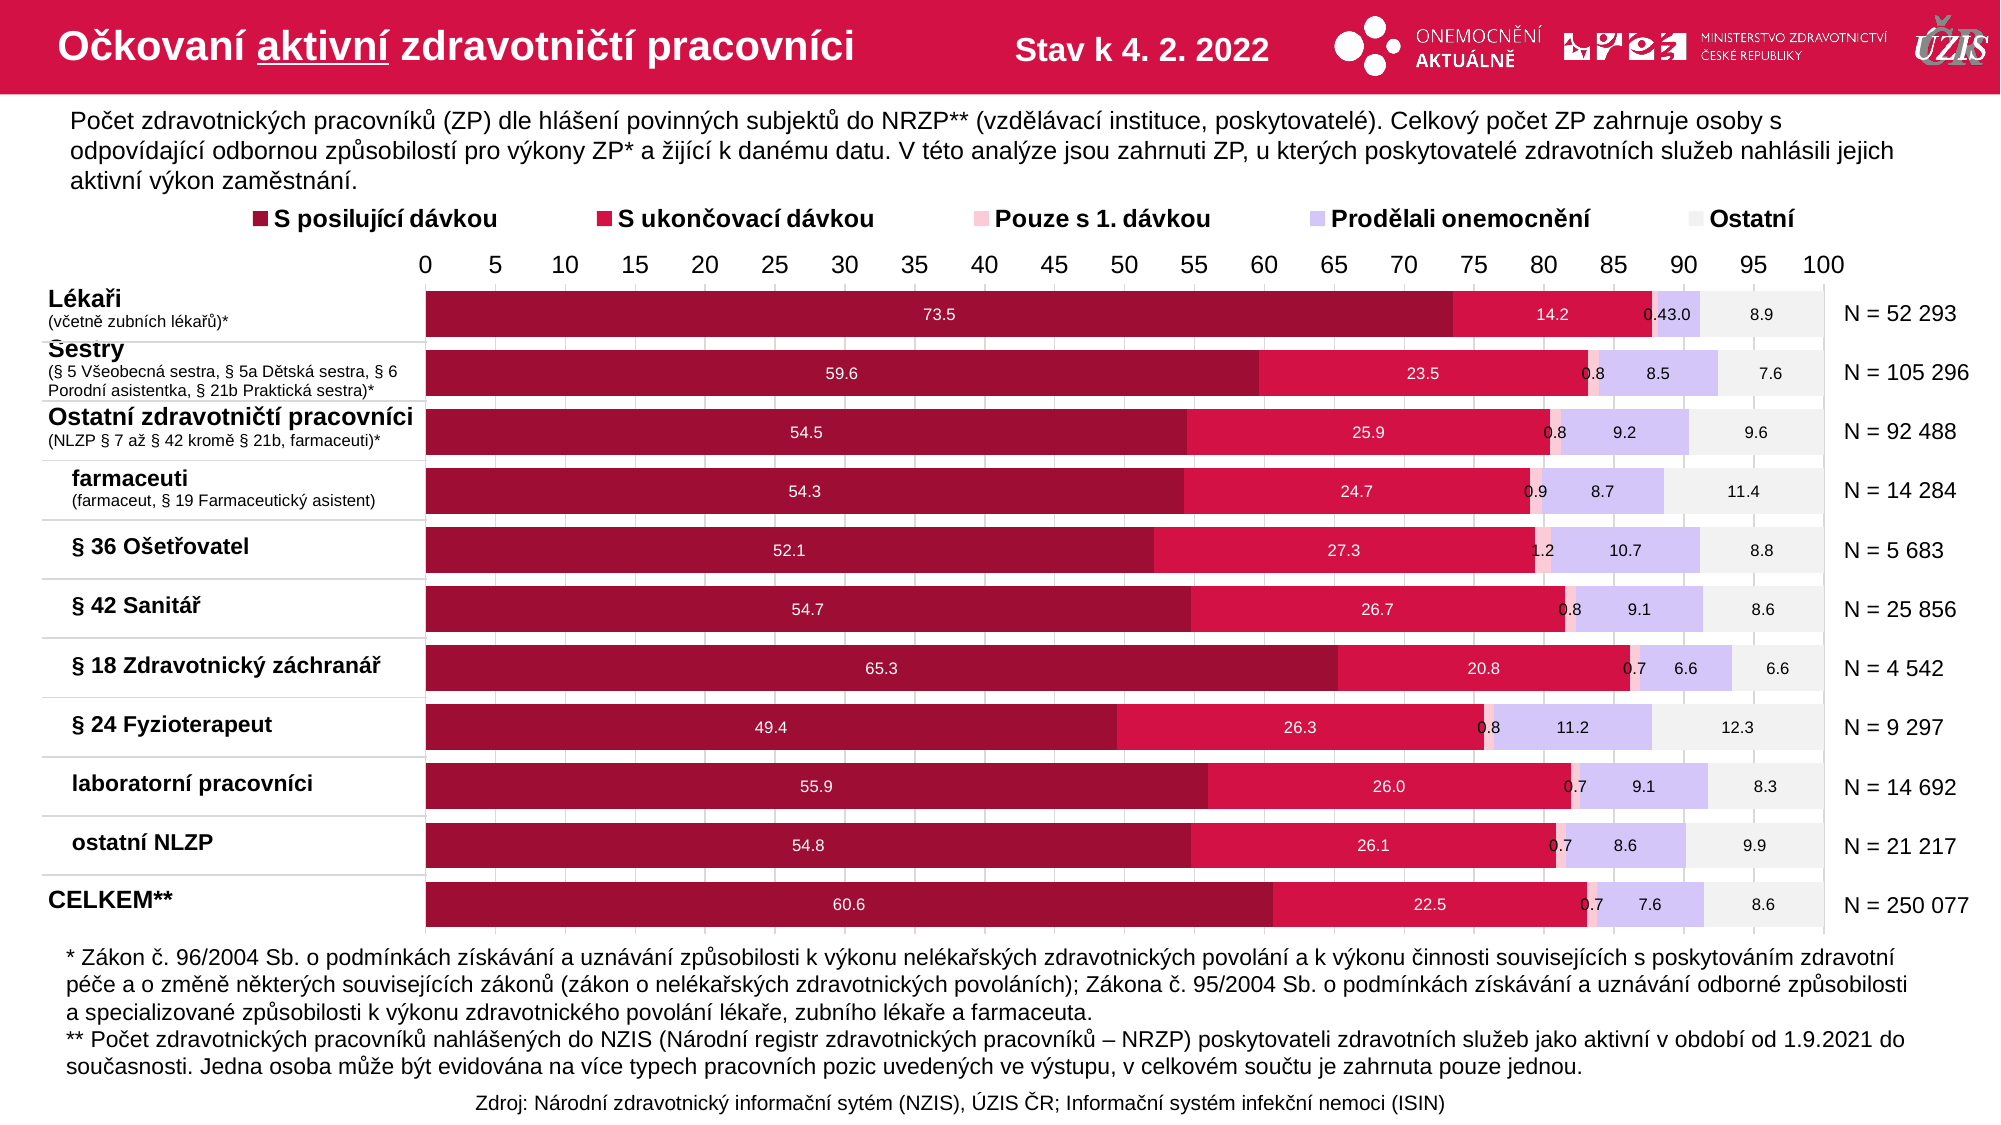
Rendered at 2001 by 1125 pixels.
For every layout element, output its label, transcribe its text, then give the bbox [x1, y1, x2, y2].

table_cell N = 105 296 [1894, 342, 1977, 401]
table_cell N = 4 542 [1894, 638, 1977, 697]
table_cell N = 250 077 [1894, 875, 1977, 934]
table_cell N = 92 488 [1894, 401, 1977, 461]
text_box Počet zdravotnických pracovníků (ZP) dle hlášení povinných subjektů do NRZP** (vzdělávací instituce, poskytovatelé). Celkový počet ZP zahrnuje osoby s odpovídající odbornou způsobilostí pro výkony ZP* a žijící k danému datu. V této analýze jsou zahrnuti ZP, u kterých poskytovatelé zdravotních služeb nahlásili jejich aktivní výkon zaměstnání. [55, 97, 1935, 202]
table_cell § 36 Ošetřovatel [42, 521, 139, 578]
table_cell Sestry (§ 5 Všeobecná sestra, § 5a Dětská sestra, § 6 Porodní asistentka, § 21b Praktická sestra)* [42, 343, 139, 400]
table_cell § 18 Zdravotnický záchranář [42, 639, 139, 697]
table_cell N = 14 284 [1894, 461, 1977, 520]
table_cell N = 21 217 [1894, 816, 1977, 875]
picture [1334, 16, 1542, 76]
picture [1915, 15, 1989, 66]
table_cell N = 9 297 [1894, 697, 1977, 757]
table_header Lékaři (včetně zubních lékařů)* [42, 283, 139, 341]
table_cell N = 14 692 [1894, 757, 1977, 816]
table_header N = 52 293 [1894, 283, 1977, 342]
table_cell N = 5 683 [1894, 520, 1977, 579]
table_cell N = 25 856 [1894, 579, 1977, 638]
table_cell laboratorní pracovníci [42, 758, 139, 815]
text_box Zdroj: Národní zdravotnický informační sytém (NZIS), ÚZIS ČR; Informační systém infekční nemoci (ISIN) [284, 1081, 1643, 1122]
chart [139, 160, 1894, 969]
text_box * Zákon č. 96/2004 Sb. o podmínkách získávání a uznávání způsobilosti k výkonu nelékařských zdravotnických povolání a k výkonu činnosti souvisejících s poskytováním zdravotní péče a o změně některých souvisejících zákonů (zákon o nelékařských zdravotnických povoláních); Zákona č. 95/2004 Sb. o podmínkách získávání a uznávání odborné způsobilosti a specializované způsobilosti k výkonu zdravotnického povolání lékaře, zubního lékaře a farmaceuta. ** Počet zdravotnických pracovníků nahlášených do NZIS (Národní registr zdravotnických pracovníků – NRZP) poskytovateli zdravotních služeb jako aktivní v období od 1.9.2021 do současnosti. Jedna osoba může být evidována na více typech pracovních pozic uvedených ve výstupu, v celkovém součtu je zahrnuta pouze jednou. [51, 934, 1931, 1087]
table_cell farmaceuti (farmaceut, § 19 Farmaceutický asistent) [42, 461, 139, 519]
table_cell § 24 Fyzioterapeut [42, 698, 139, 756]
text_box Stav k 4. 2. 2022 [999, 20, 1330, 76]
title Očkovaní aktivní zdravotničtí pracovníci [42, 0, 1262, 95]
table_cell CELKEM** [42, 876, 139, 934]
picture [1563, 31, 1888, 60]
table_cell § 42 Sanitář [42, 580, 139, 637]
table_cell Ostatní zdravotničtí pracovníci (NLZP § 7 až § 42 kromě § 21b, farmaceuti)* [42, 402, 139, 460]
table_cell ostatní NLZP [42, 817, 139, 874]
